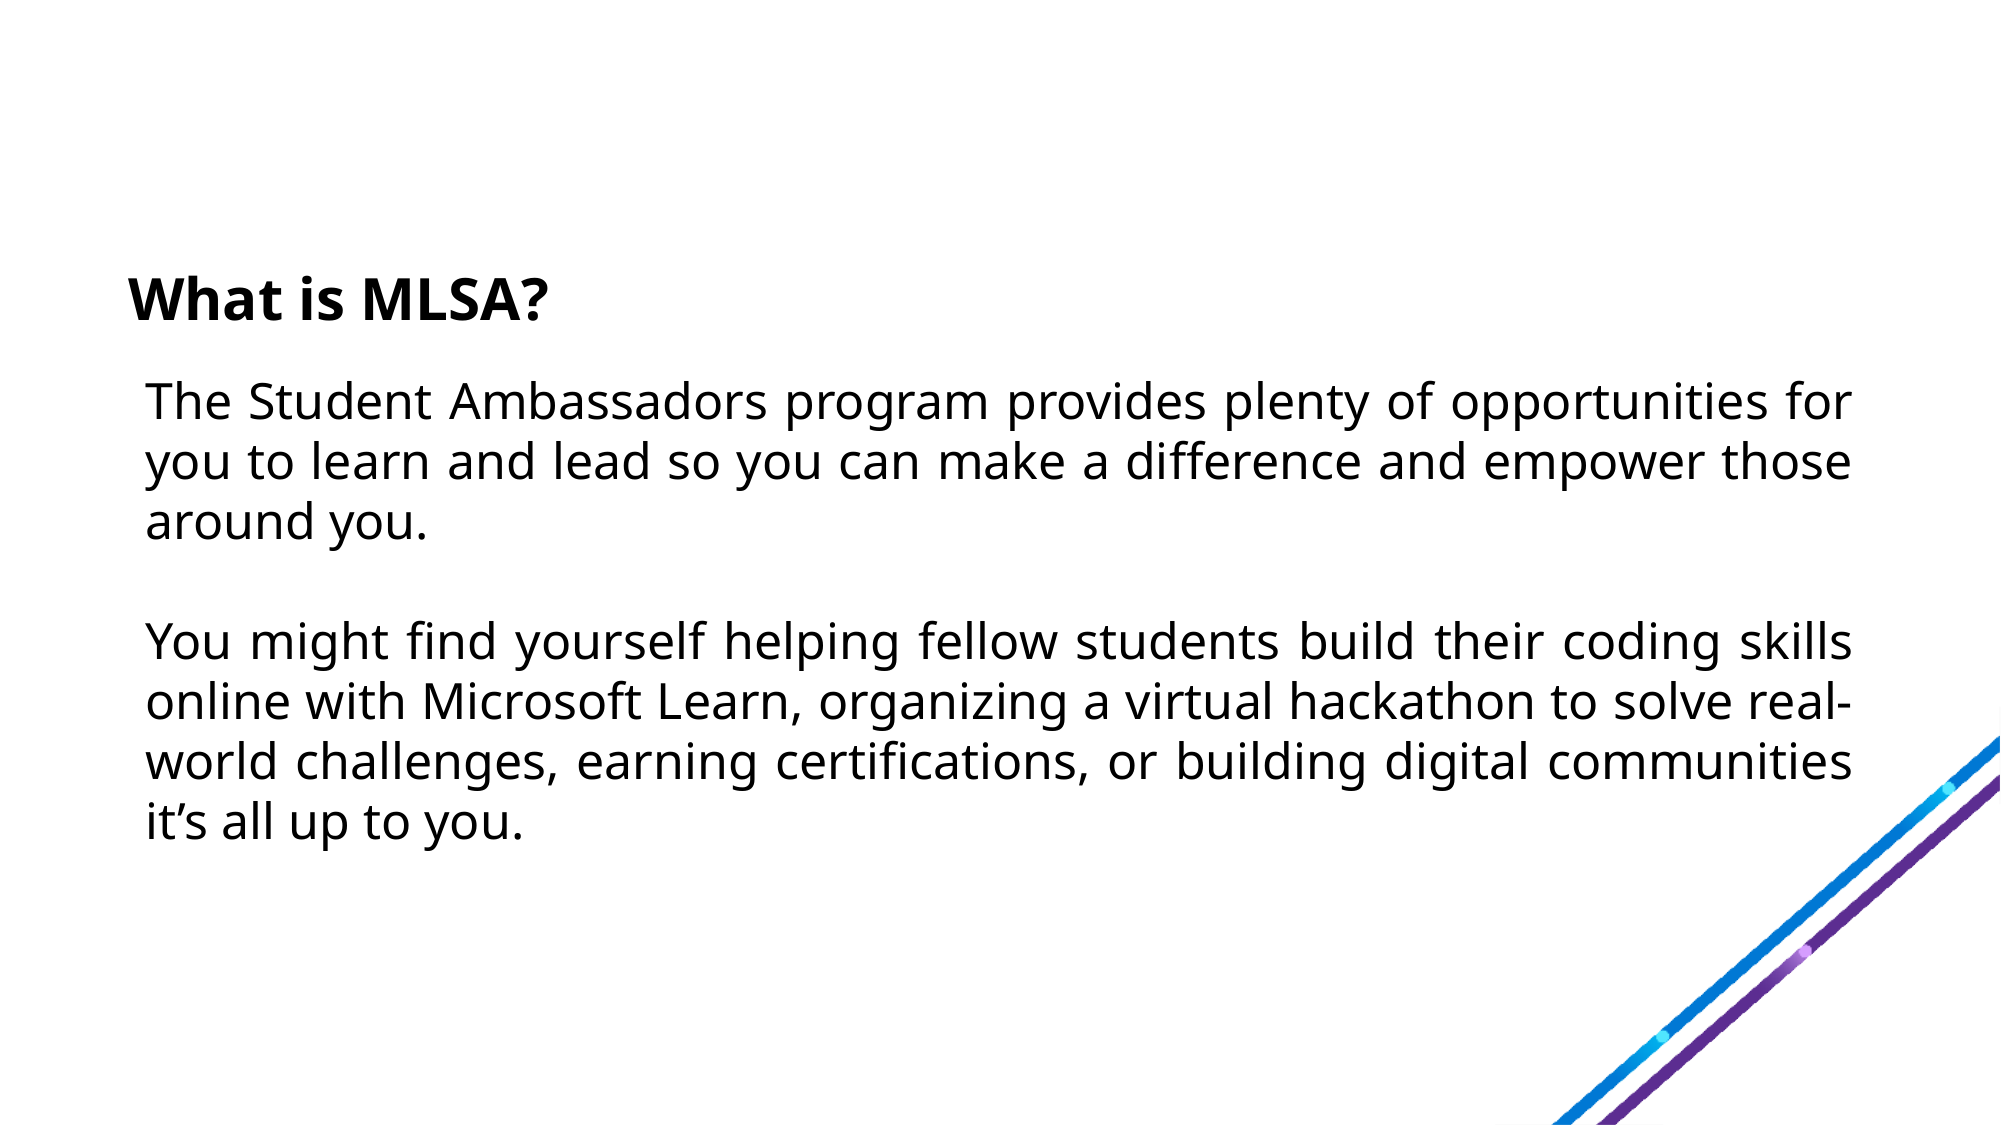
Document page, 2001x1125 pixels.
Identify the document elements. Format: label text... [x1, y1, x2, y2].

picture [1554, 918, 1851, 1124]
text_box The Student Ambassadors program provides plenty of opportunities for you to learn and lead so you can make a difference and empower those around you. You might find yourself helping fellow students build their coding skills online with Microsoft Learn, organizing a virtual hackathon to solve real-world challenges, earning certifications, or building digital communities it’s all up to you. [130, 362, 1870, 918]
picture [1870, 738, 1999, 902]
text_box What is MLSA? [115, 261, 562, 332]
